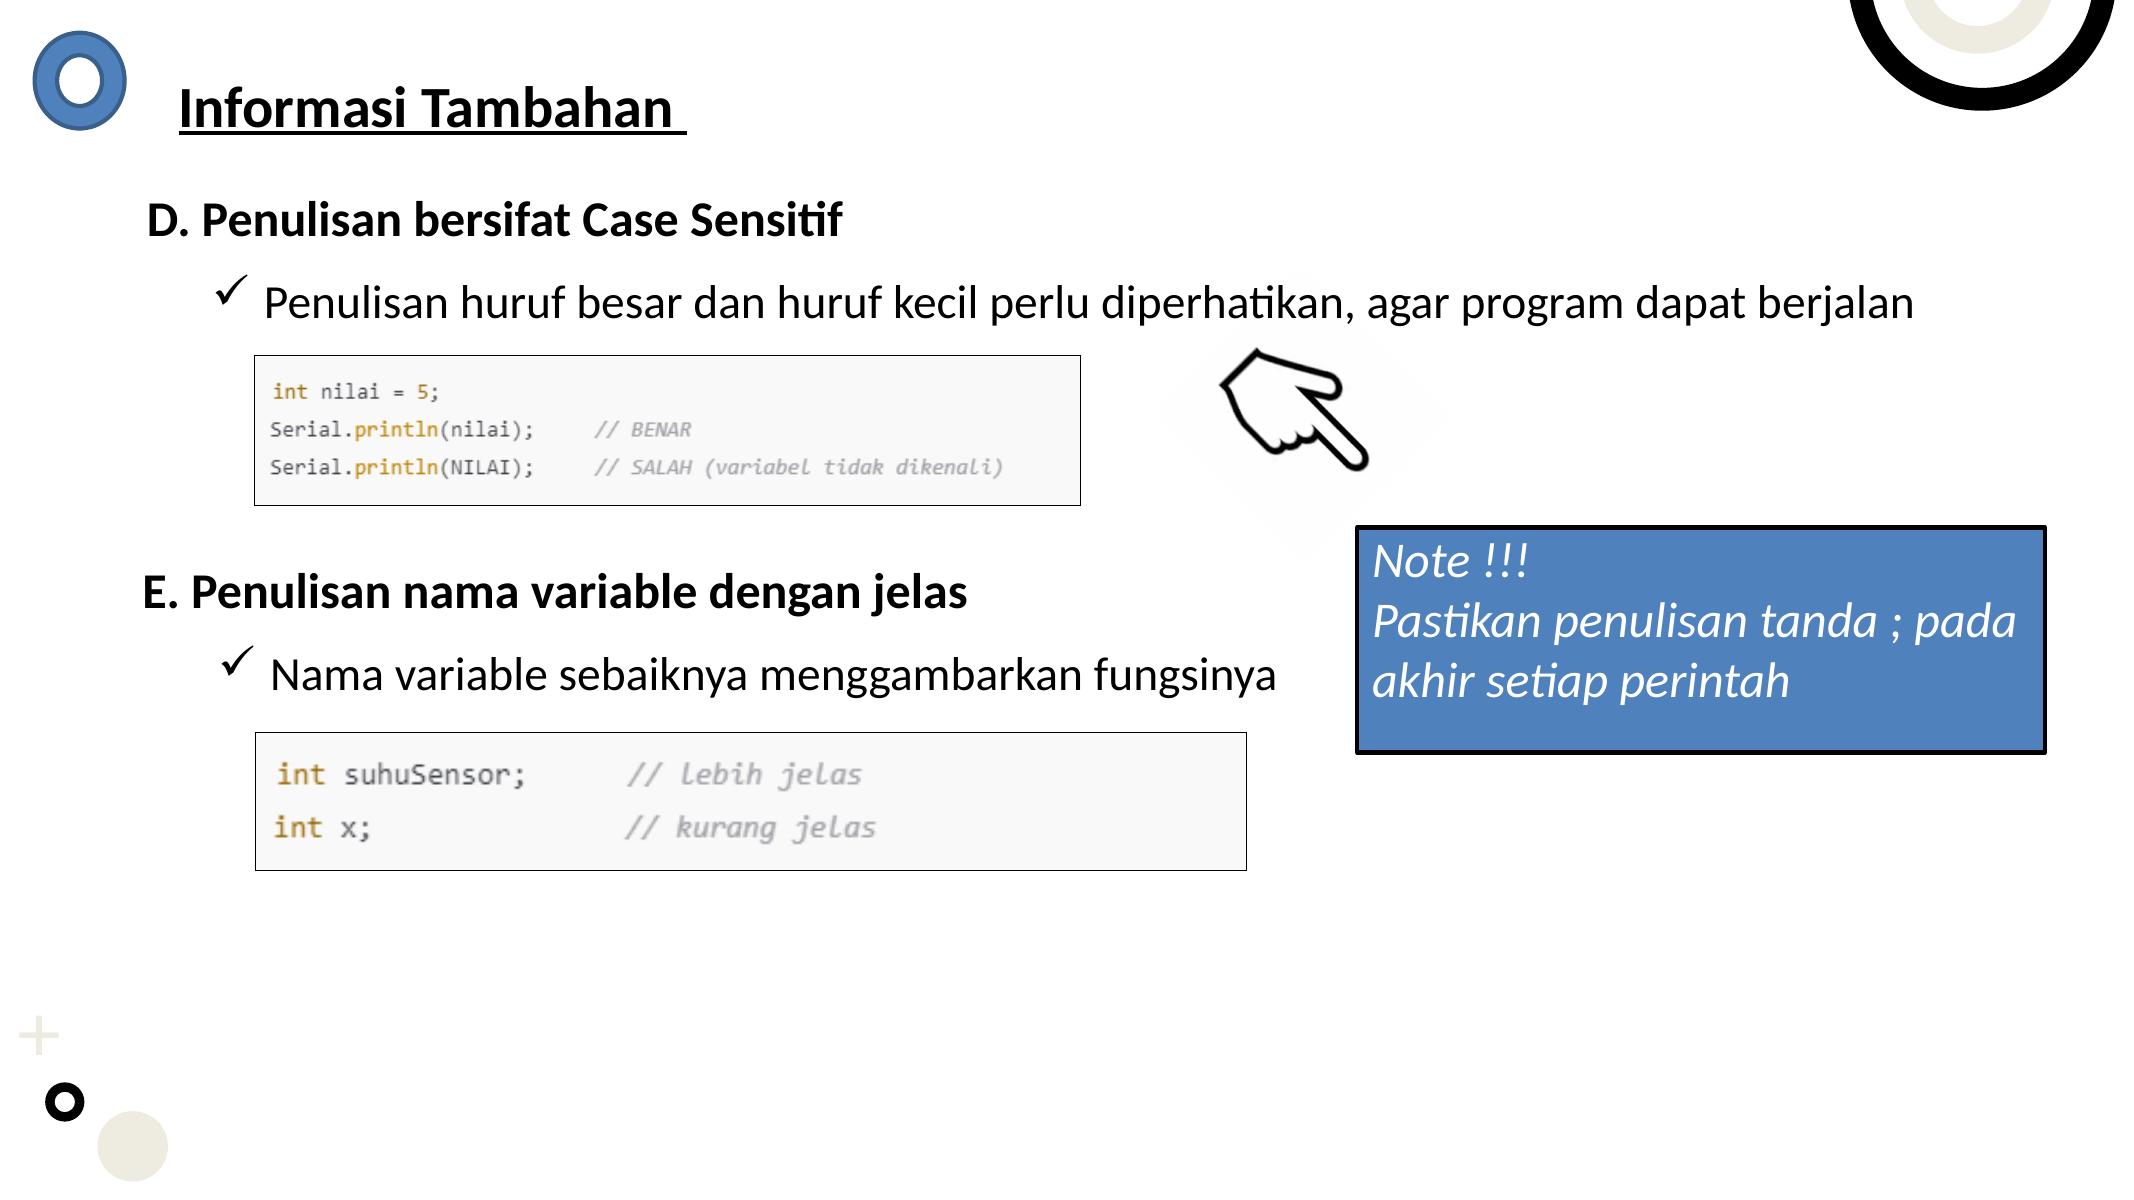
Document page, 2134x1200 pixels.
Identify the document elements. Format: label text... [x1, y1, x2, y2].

picture [253, 355, 1082, 506]
text_box E. Penulisan nama variable dengan jelas [88, 537, 1328, 639]
text_box Note !!! Pastikan penulisan tanda ; pada akhir setiap perintah [1355, 525, 2047, 755]
picture [255, 732, 1247, 871]
text_box Nama variable sebaiknya menggambarkan fungsinya [173, 621, 1339, 719]
text_box D. Penulisan bersifat Case Sensitif [93, 165, 1333, 267]
picture [1156, 306, 1451, 541]
text_box [32, 30, 127, 131]
text_box Informasi Tambahan [124, 47, 1364, 149]
text_box Penulisan huruf besar dan huruf kecil perlu diperhatikan, agar program dapat berjalan [167, 250, 2059, 339]
